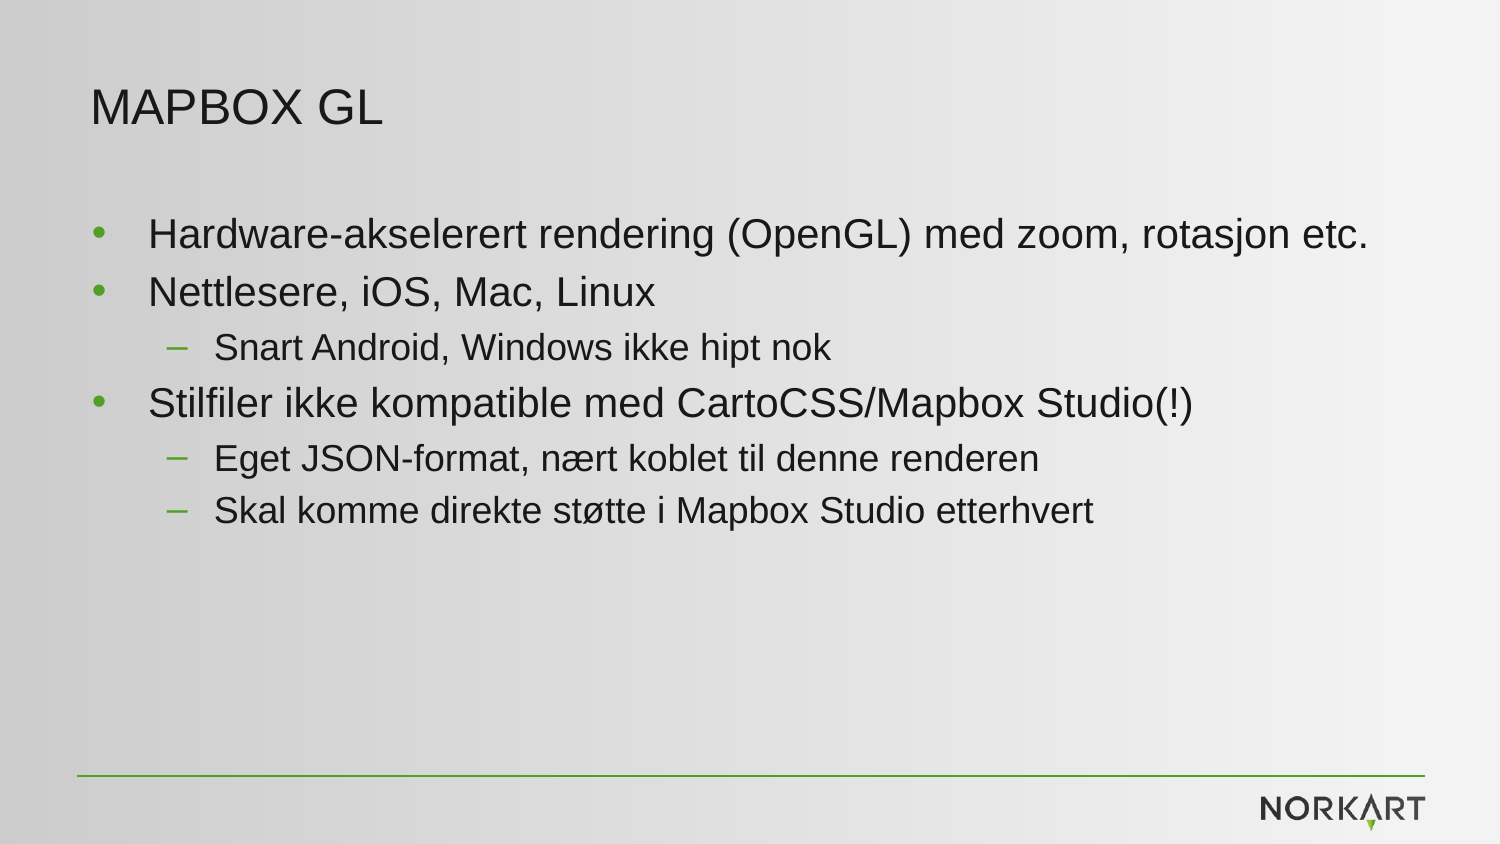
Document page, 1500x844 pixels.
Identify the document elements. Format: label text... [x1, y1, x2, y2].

picture [1252, 789, 1436, 837]
title Mapbox GL [75, 33, 1425, 175]
list Hardware-akselerert rendering (OpenGL) med zoom, rotasjon etc. Nettlesere, iOS, Mac, Linux Snart Android, Windows ikke hipt nok Stilfiler ikke kompatible med CartoCSS/Mapbox Studio(!) Eget JSON-format, nært koblet til denne renderen Skal komme direkte støtte i Mapbox Studio etterhvert [76, 199, 1424, 749]
